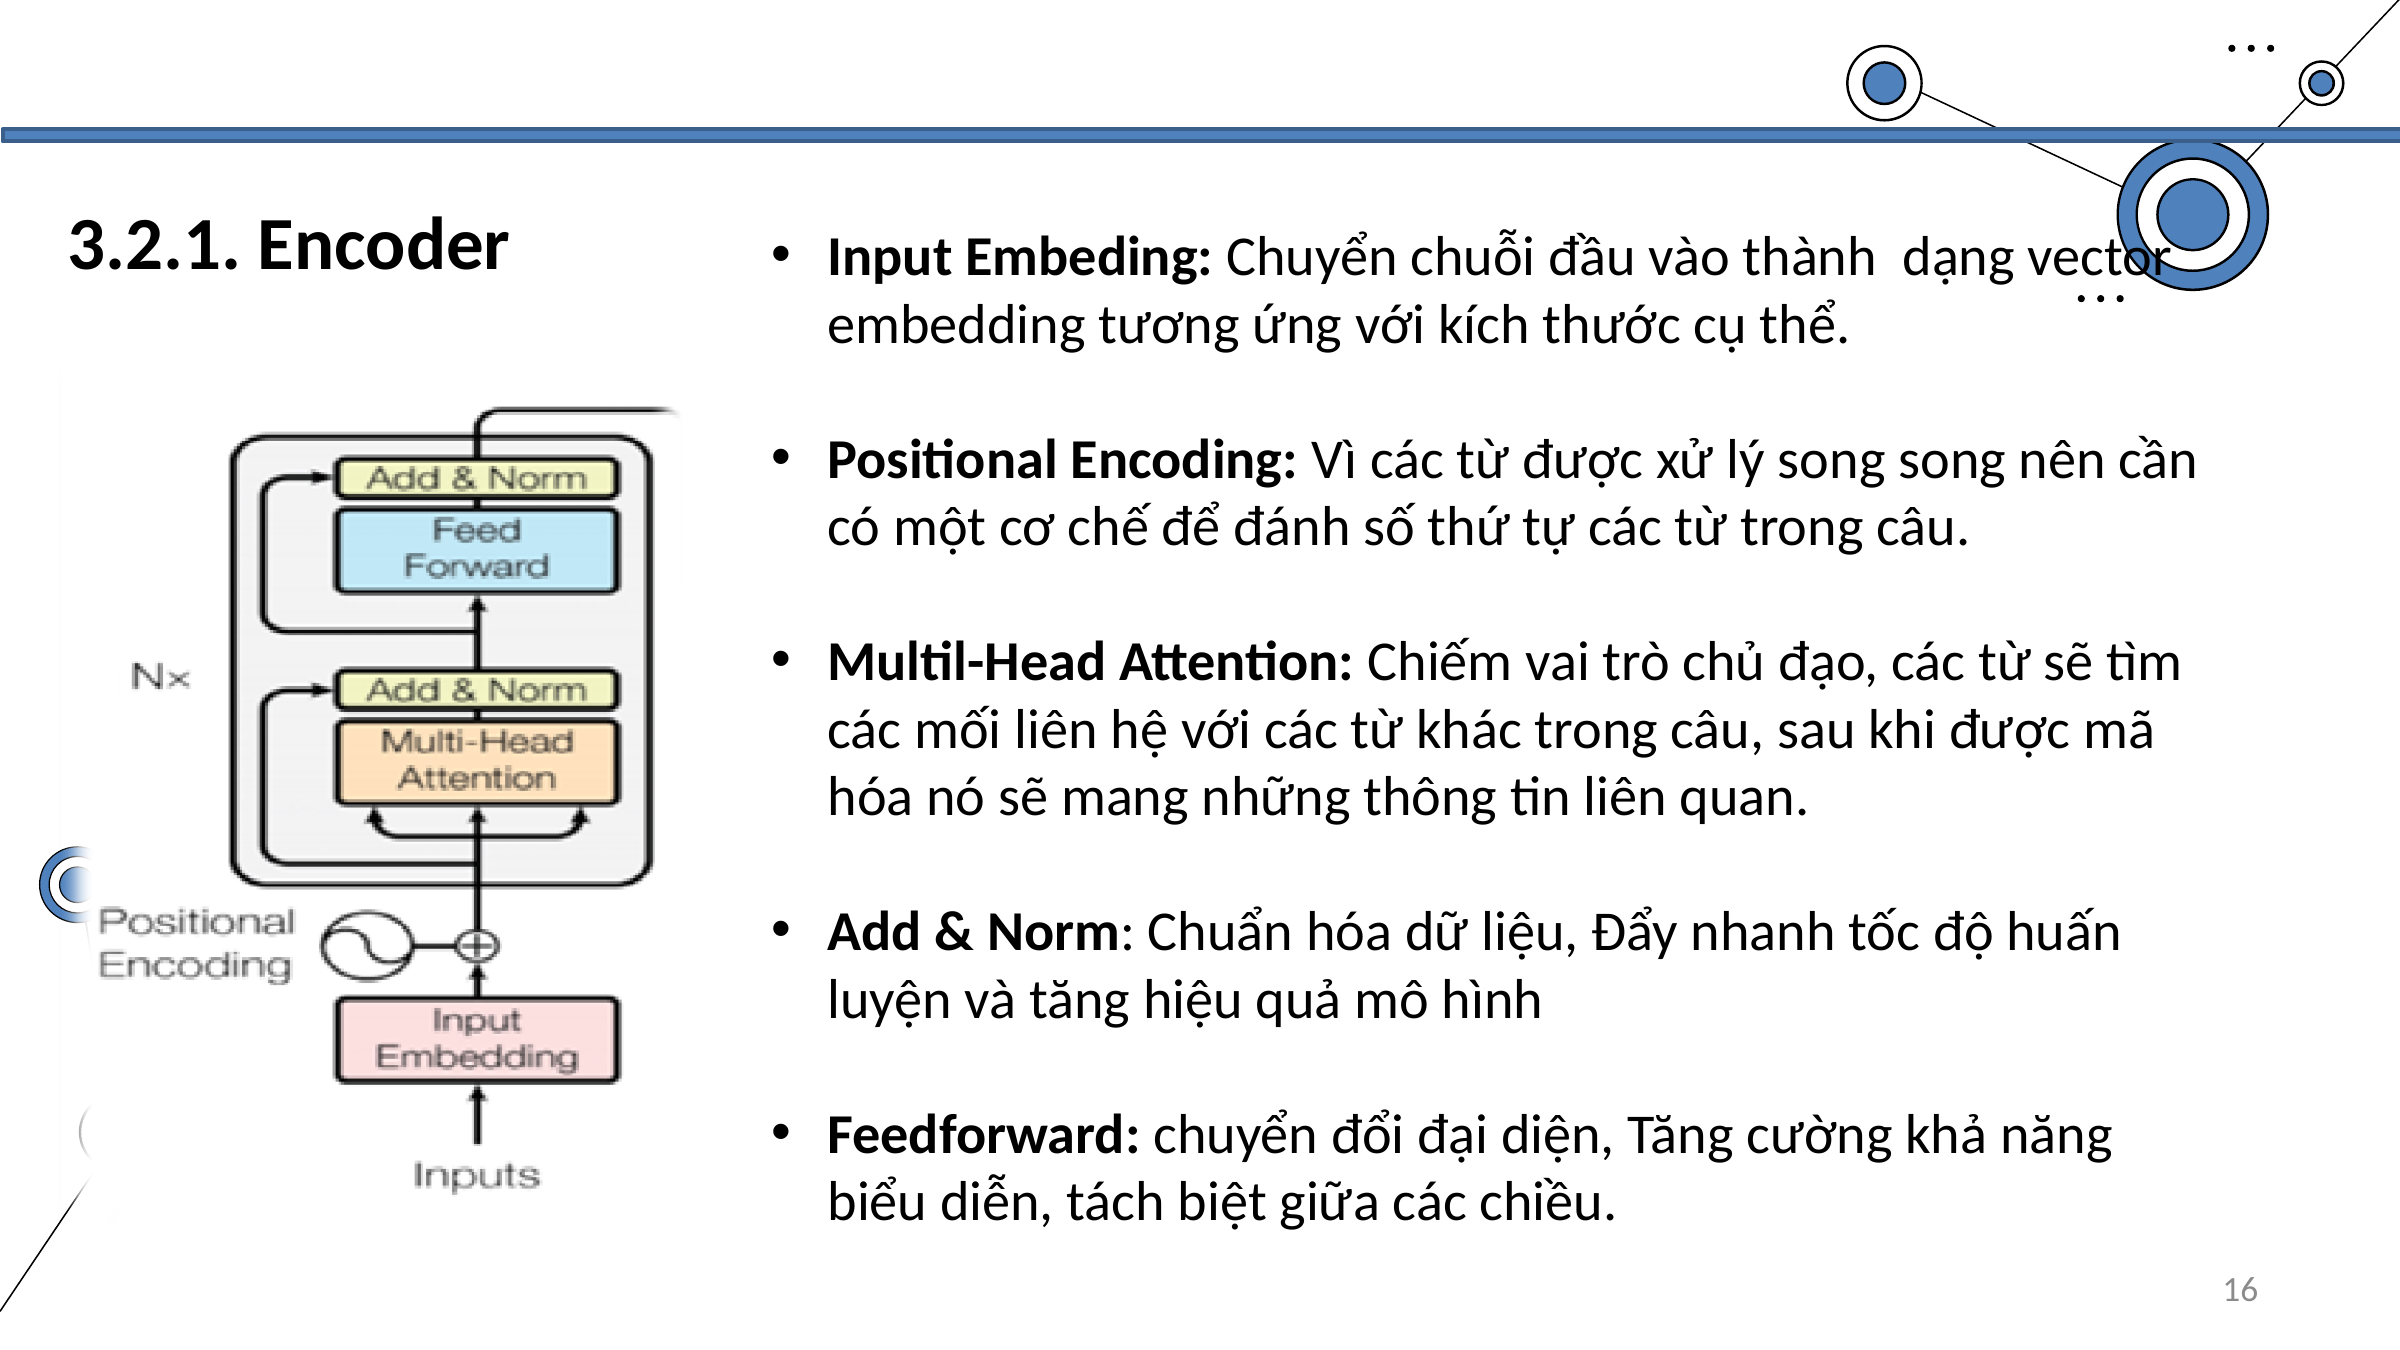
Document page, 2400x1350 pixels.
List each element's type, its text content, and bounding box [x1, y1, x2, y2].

text_box [1, 127, 2400, 143]
text_box 3.2.1. Encoder [52, 187, 527, 293]
picture [58, 361, 683, 1226]
slide_number 16 [1719, 1251, 2280, 1324]
text_box Input Embeding: Chuyển chuỗi đầu vào thành dạng vector embedding tương ứng với kích thước cụ thể. Positional Encoding: Vì các từ được xử lý song song nên cần có một cơ chế để đánh số thứ tự các từ trong câu. Multil-Head Attention: Chiếm vai trò chủ đạo, các từ sẽ tìm các mối liên hệ với các từ khác trong câu, sau khi được mã hóa nó sẽ mang những thông tin liên quan. Add & Norm: Chuẩn hóa dữ liệu, Đẩy nhanh tốc độ huấn luyện và tăng hiệu quả mô hình Feedforward: chuyển đổi đại diện, Tăng cường khả năng biểu diễn, tách biệt giữa các chiều. [756, 212, 2225, 1240]
